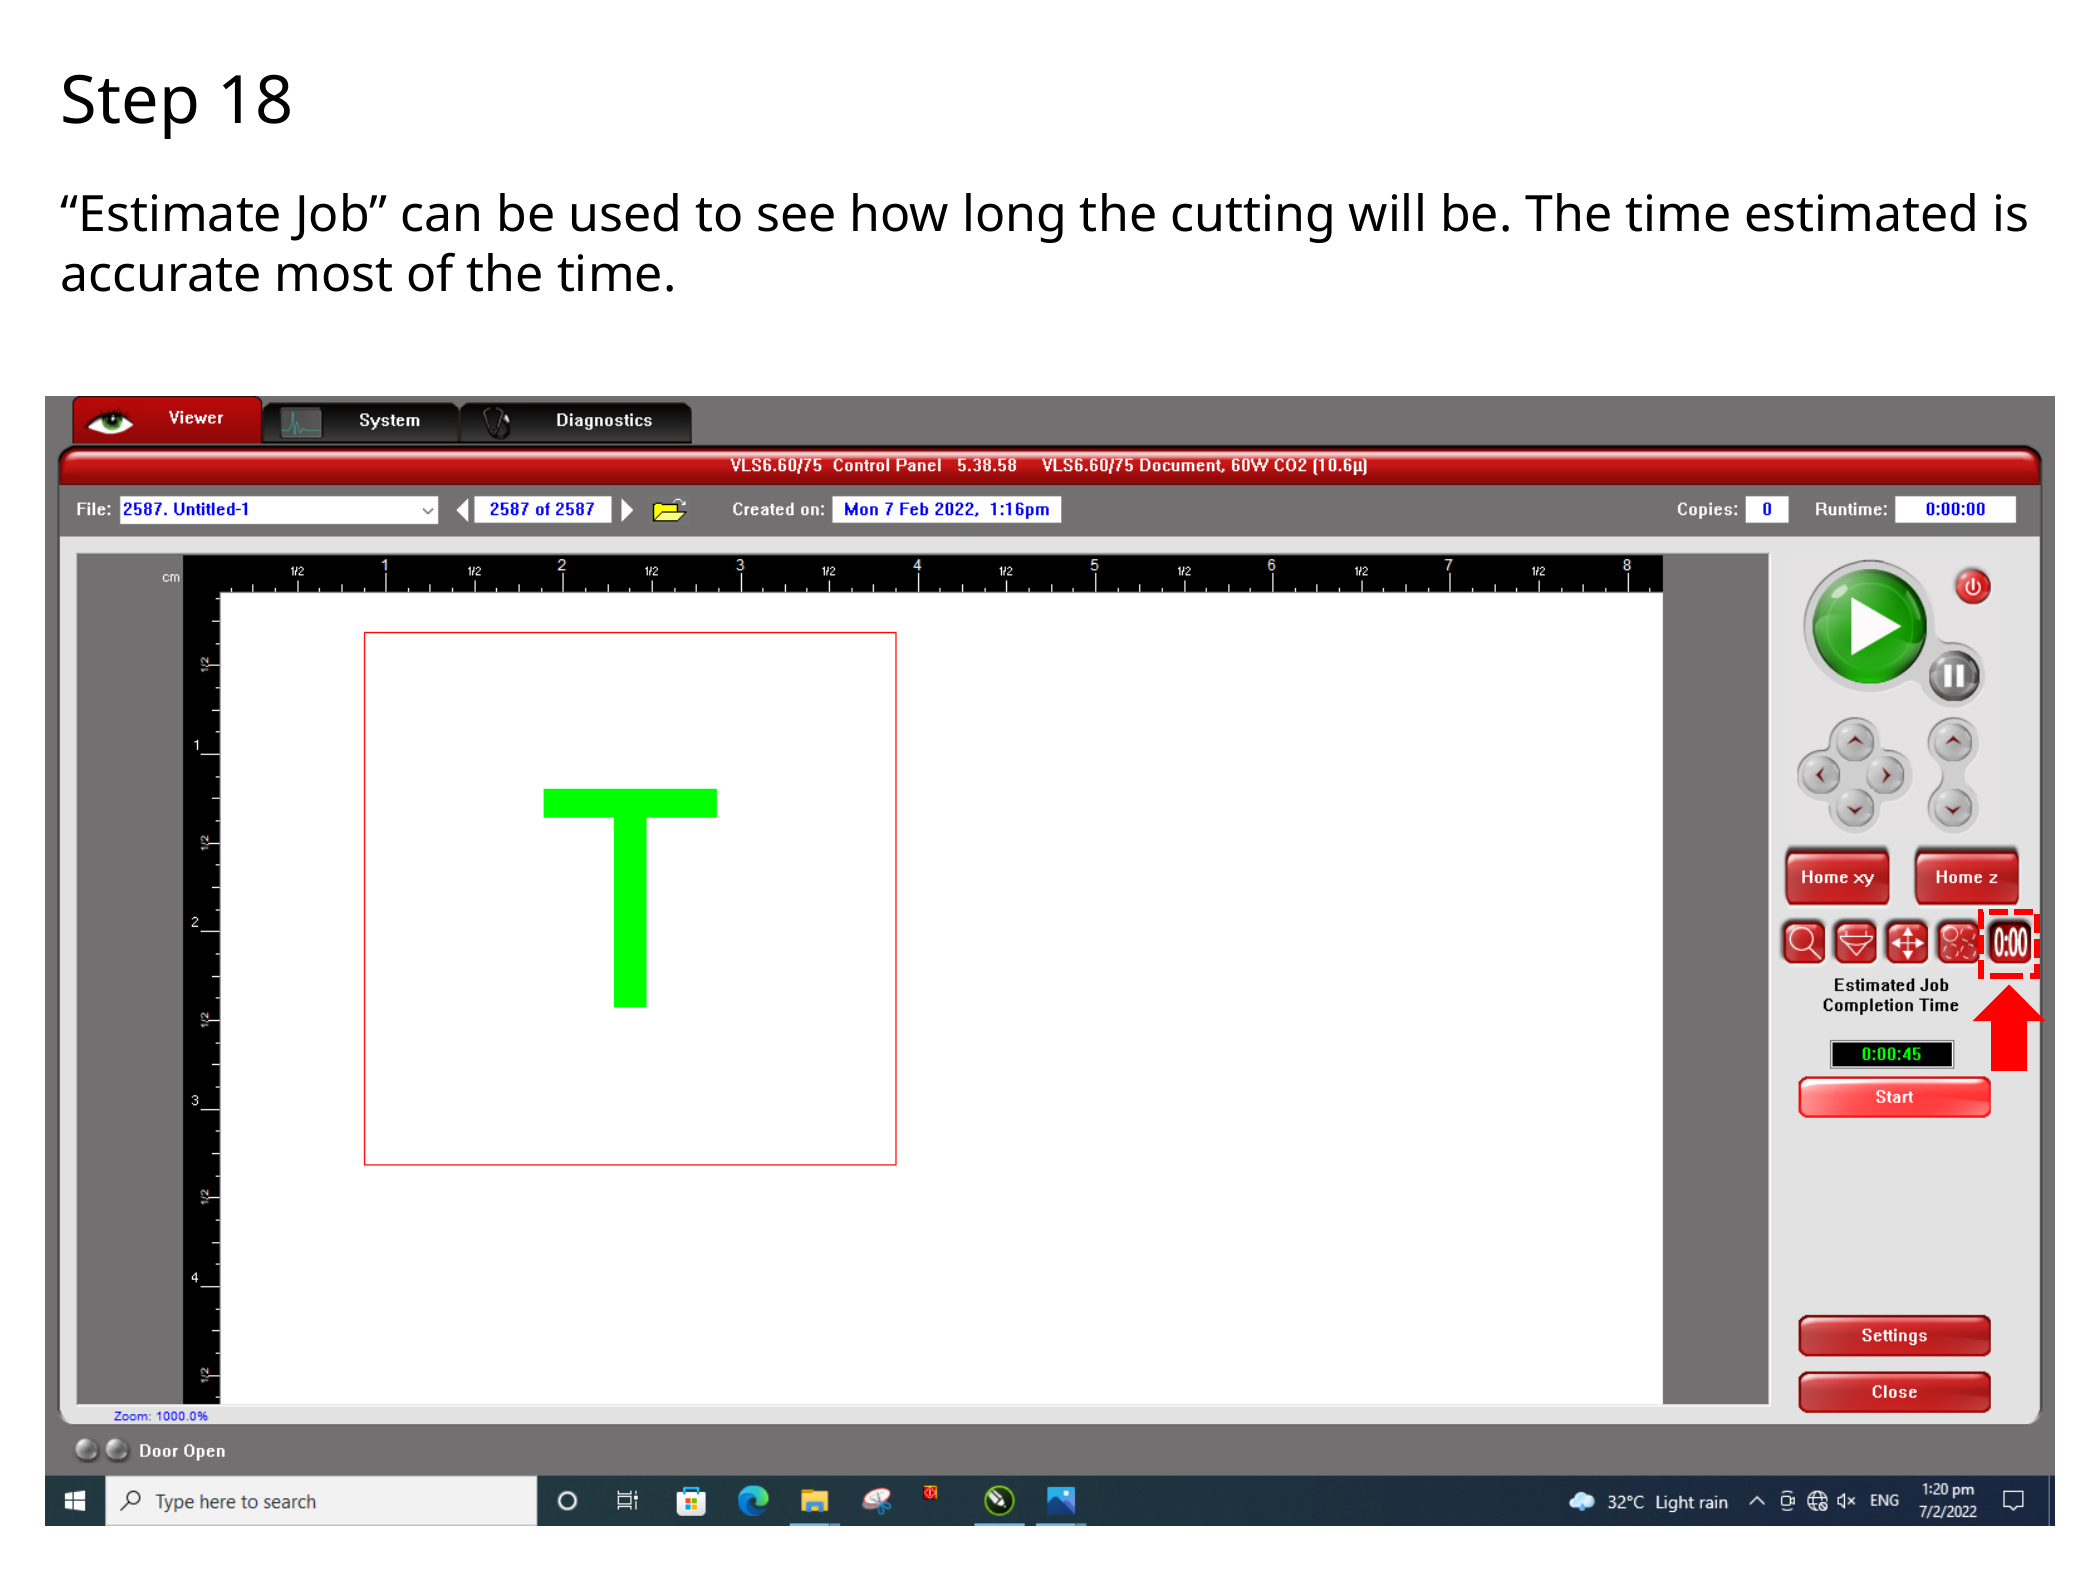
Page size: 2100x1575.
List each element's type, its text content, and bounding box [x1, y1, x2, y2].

picture [45, 396, 2055, 1526]
text_box “Estimate Job” can be used to see how long the cutting will be. The time estimated is accurate most of the time. [45, 174, 2070, 310]
text_box Step 18 [45, 49, 676, 144]
